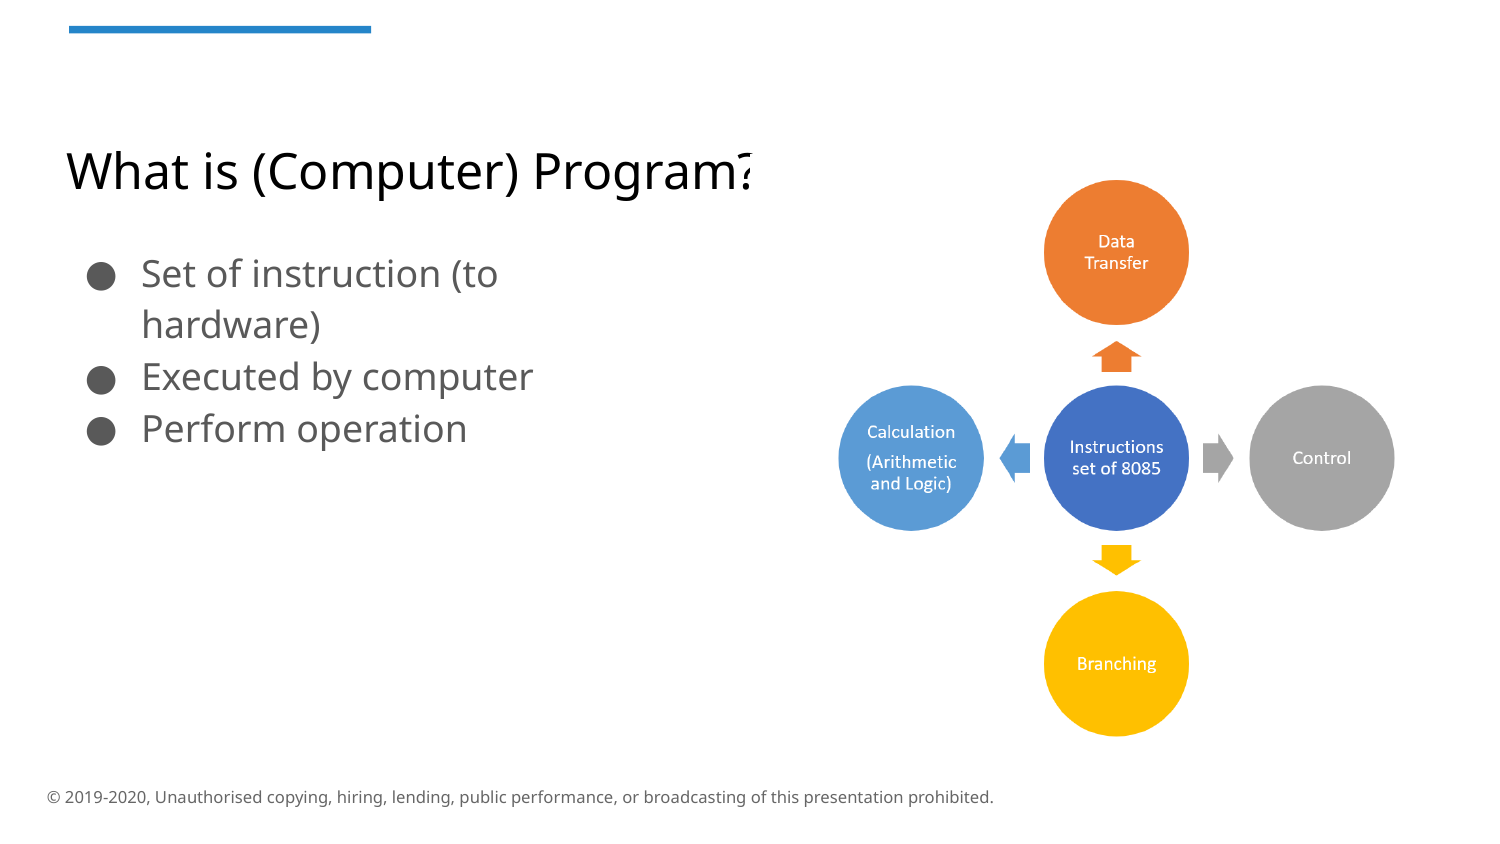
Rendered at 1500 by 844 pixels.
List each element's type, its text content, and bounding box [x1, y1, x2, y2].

title What is (Computer) Program? [51, 91, 811, 216]
list Set of instruction (to hardware) Executed by computer Perform operation [51, 227, 681, 750]
picture [749, 154, 1500, 750]
